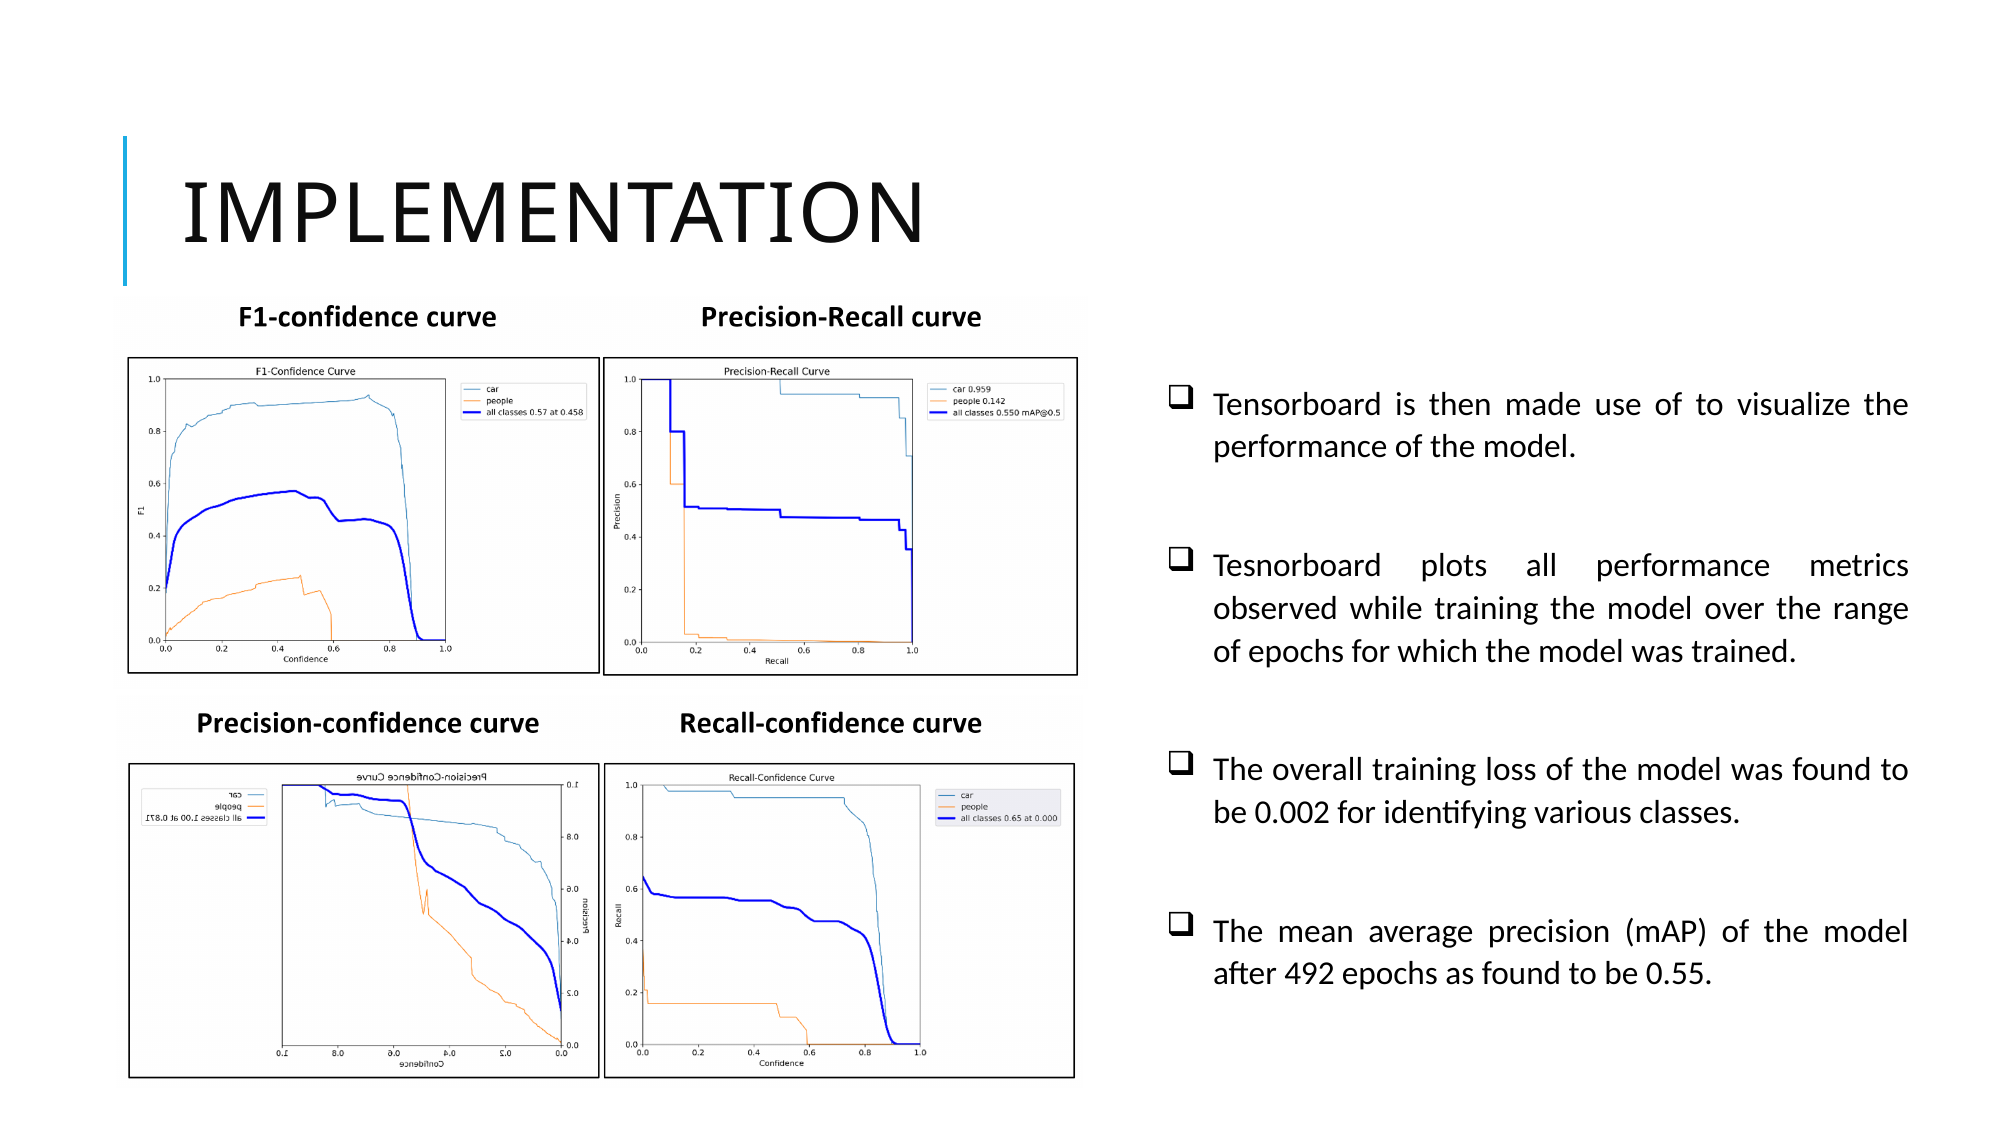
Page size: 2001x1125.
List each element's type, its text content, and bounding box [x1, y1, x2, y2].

picture [116, 694, 1084, 1089]
picture [112, 296, 1088, 689]
title implementation [168, 96, 1763, 342]
text_box Tensorboard is then made use of to visualize the performance of the model. Tesnorboard plots all performance metrics observed while training the model over the range of epochs for which the model was trained. The overall training loss of the model was found to be 0.002 for identifying various classes. The mean average precision (mAP) of the model after 492 epochs as found to be 0.55. [1151, 371, 1925, 999]
